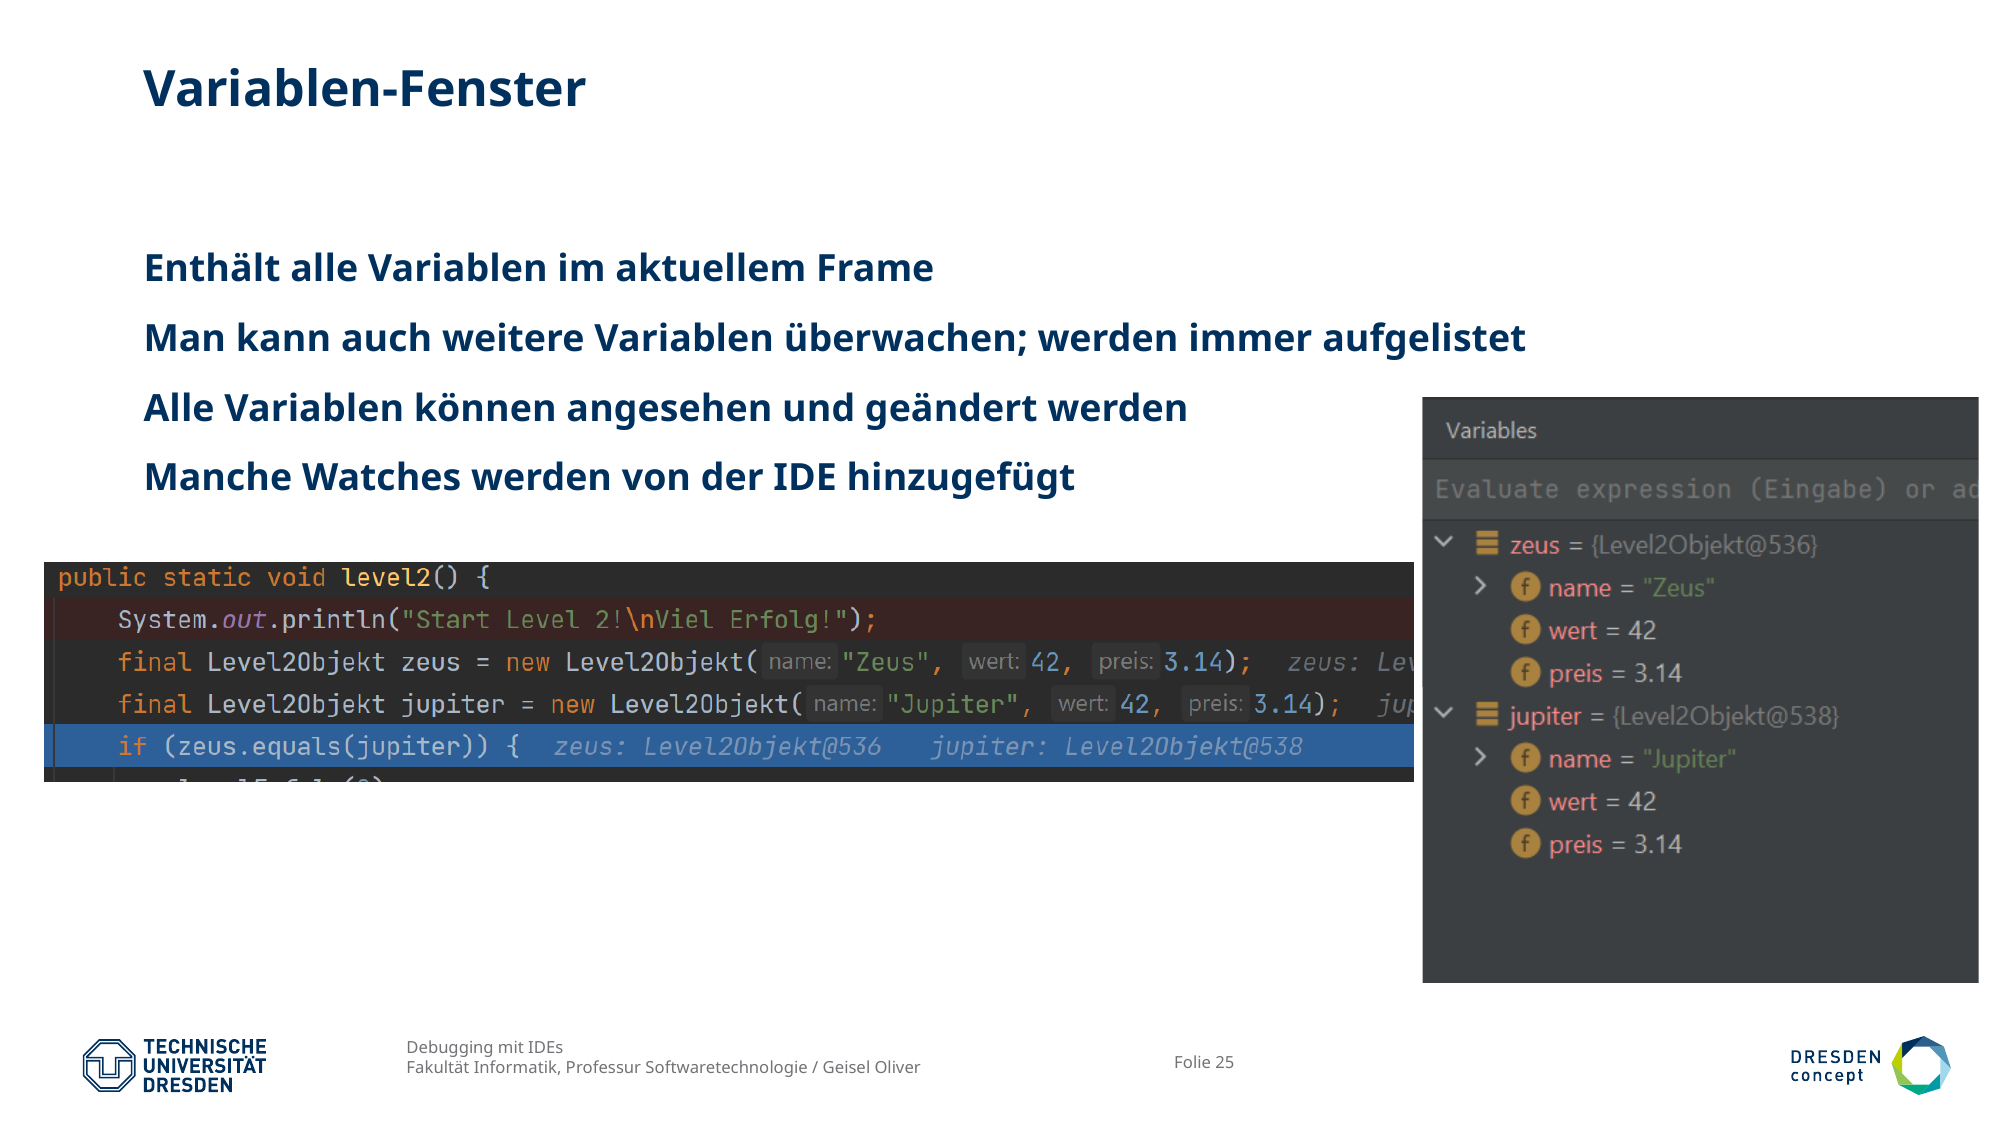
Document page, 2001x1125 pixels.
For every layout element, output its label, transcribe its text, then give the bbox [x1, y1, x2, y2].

picture [1422, 397, 1979, 983]
list Enthält alle Variablen im aktuellem Frame Man kann auch weitere Variablen überwachen; werden immer aufgelistet Alle Variablen können angesehen und geändert werden Manche Watches werden von der IDE hinzugefügt [143, 243, 1880, 957]
picture [44, 562, 1414, 782]
title Variablen-Fenster [143, 56, 1880, 169]
